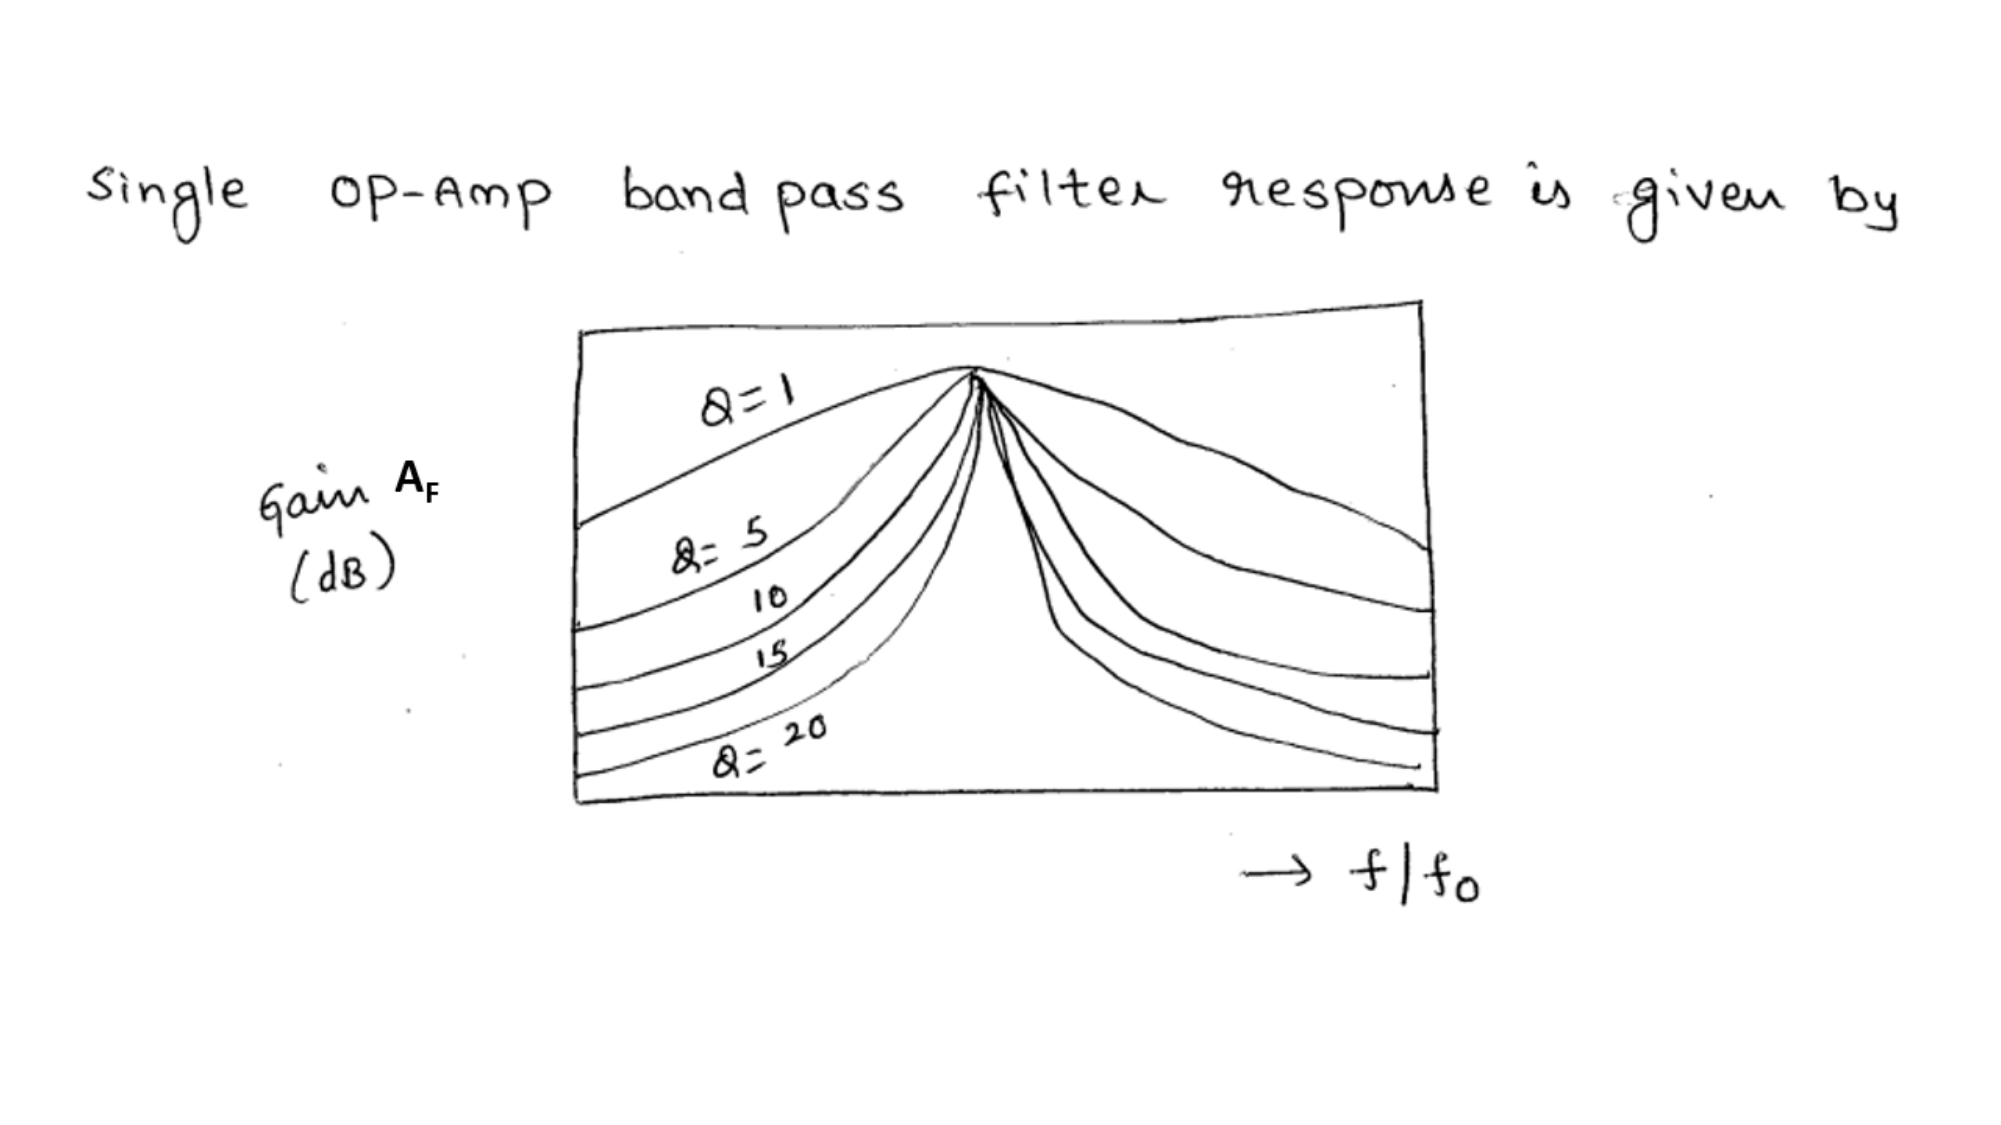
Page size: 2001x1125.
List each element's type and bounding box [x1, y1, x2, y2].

picture [46, 79, 1954, 1046]
